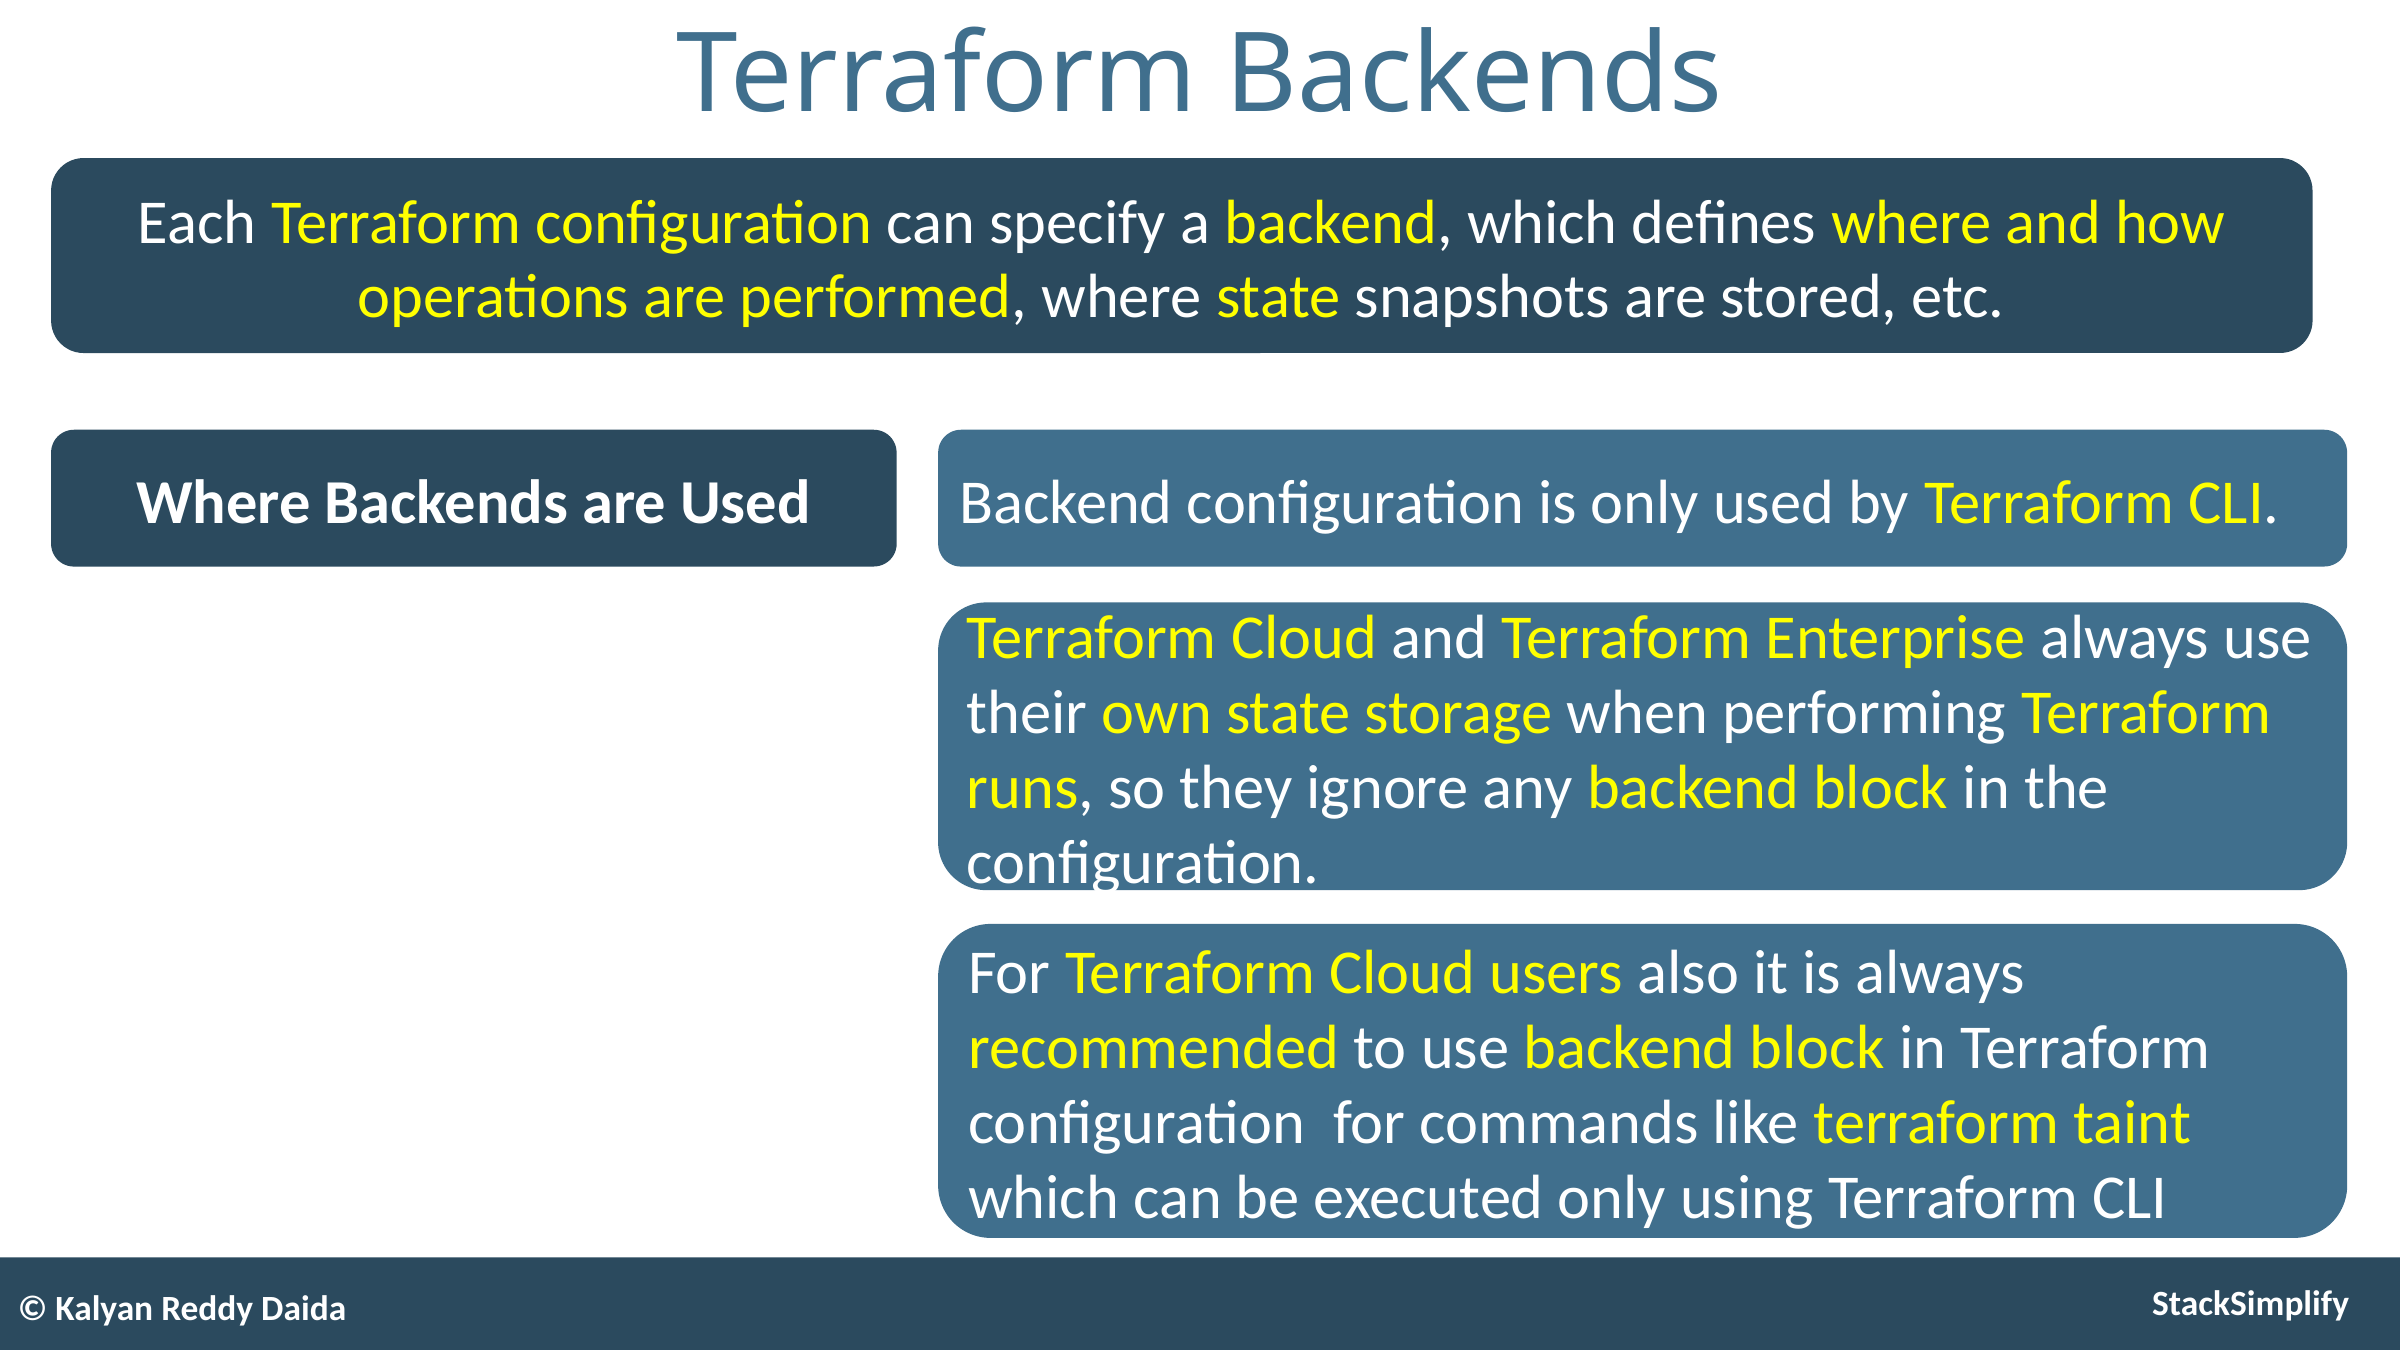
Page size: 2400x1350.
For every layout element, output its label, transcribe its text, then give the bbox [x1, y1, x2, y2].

text_box Terraform Cloud and Terraform Enterprise always use their own state storage when performing Terraform runs, so they ignore any backend block in the configuration. [935, 600, 2350, 893]
text_box Where Backends are Used [48, 427, 899, 569]
footer © Kalyan Reddy Daida [0, 1269, 810, 1342]
text_box For Terraform Cloud users also it is always recommended to use backend block in Terraform configuration for commands like terraform taint which can be executed only using Terraform CLI [936, 921, 2350, 1241]
text_box Backend configuration is only used by Terraform CLI. [936, 427, 2350, 569]
title Terraform Backends [165, 0, 2235, 155]
text_box Each Terraform configuration can specify a backend, which defines where and how operations are performed, where state snapshots are stored, etc. [48, 155, 2315, 356]
